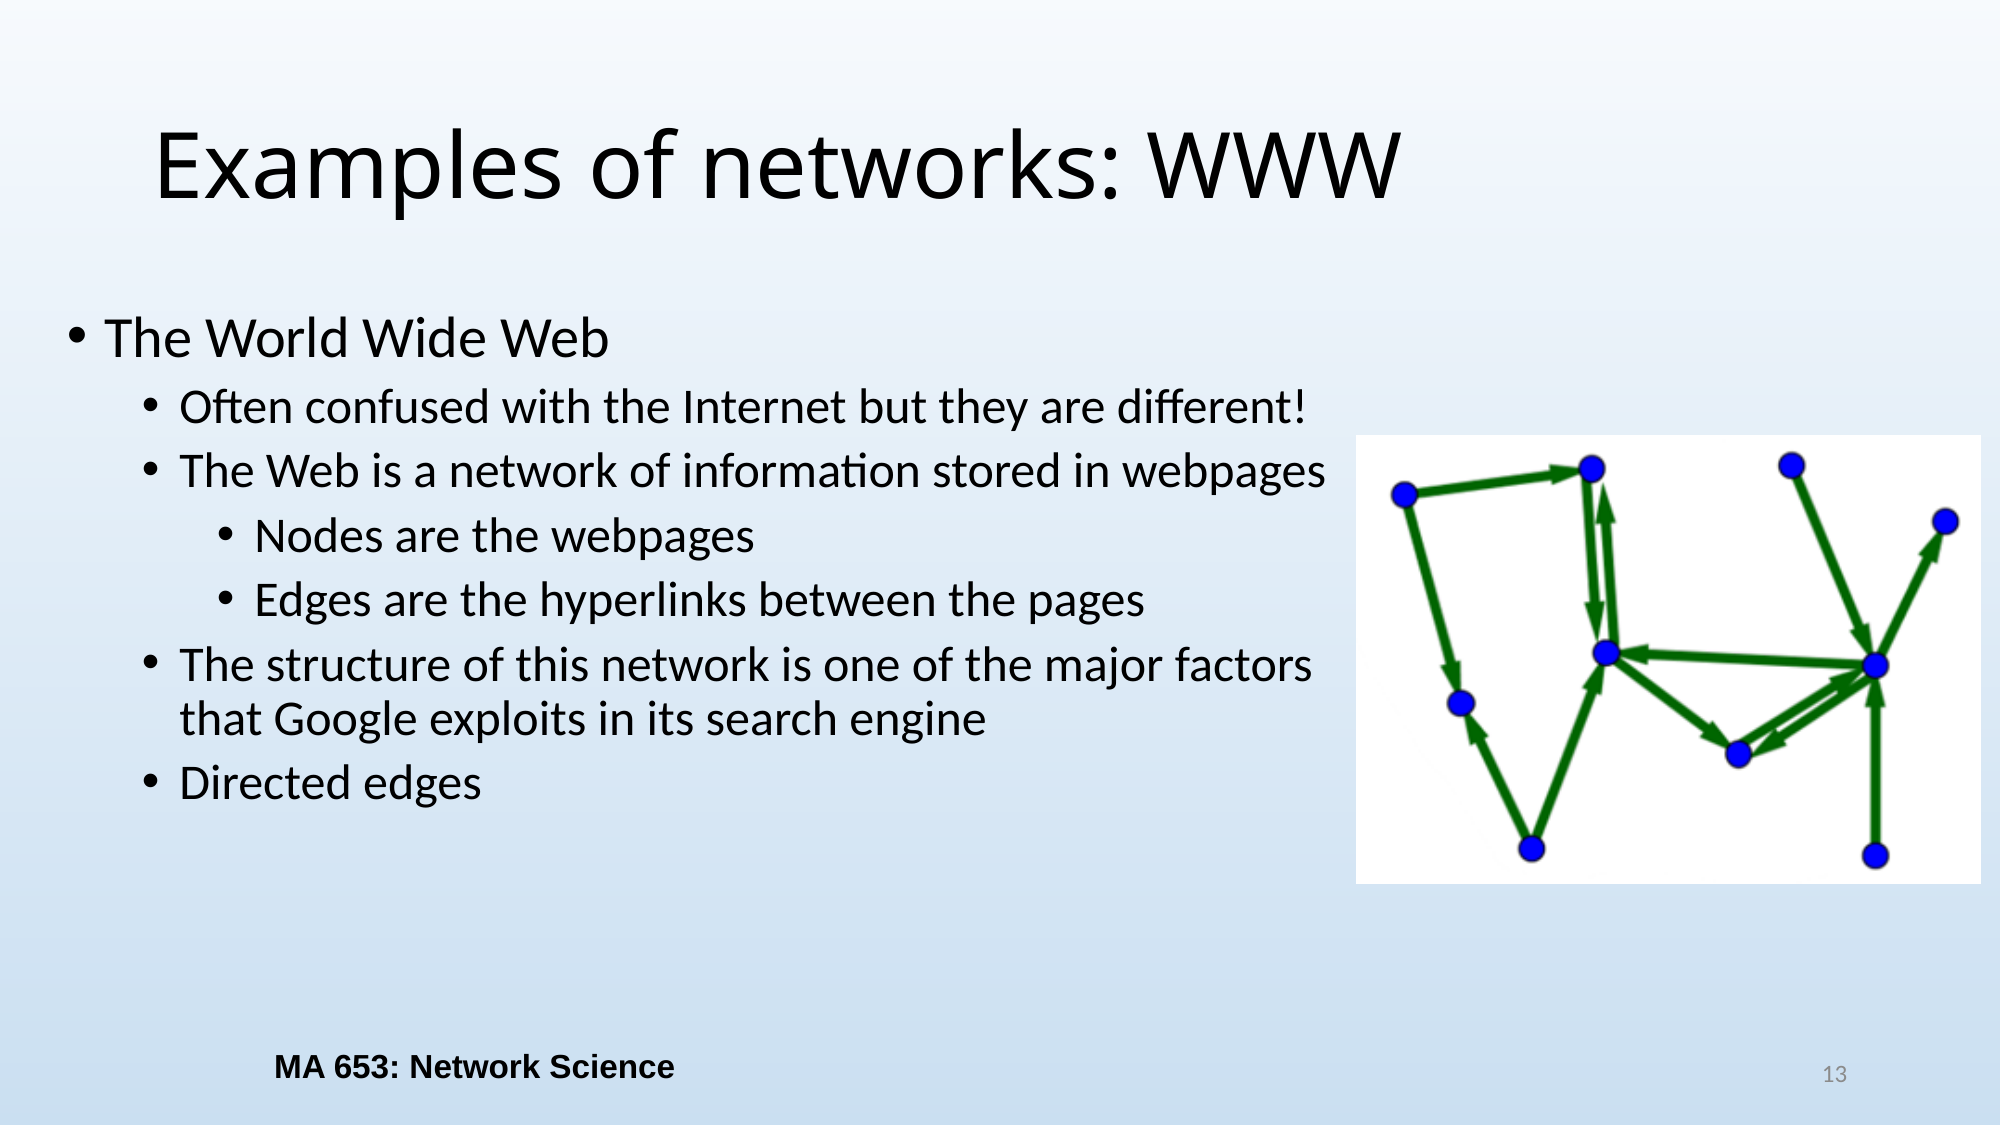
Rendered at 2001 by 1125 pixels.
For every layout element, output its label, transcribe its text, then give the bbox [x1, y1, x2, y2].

picture [1356, 435, 1981, 885]
footer MA 653: Network Science [137, 1035, 813, 1096]
title Examples of networks: WWW [137, 59, 1863, 278]
slide_number 13 [1412, 1042, 1863, 1103]
list The World Wide Web Often confused with the Internet but they are different! The Web is a network of information stored in webpages Nodes are the webpages Edges are the hyperlinks between the pages The structure of this network is one of the major factors that Google exploits in its search engine Directed edges [51, 299, 1413, 1014]
